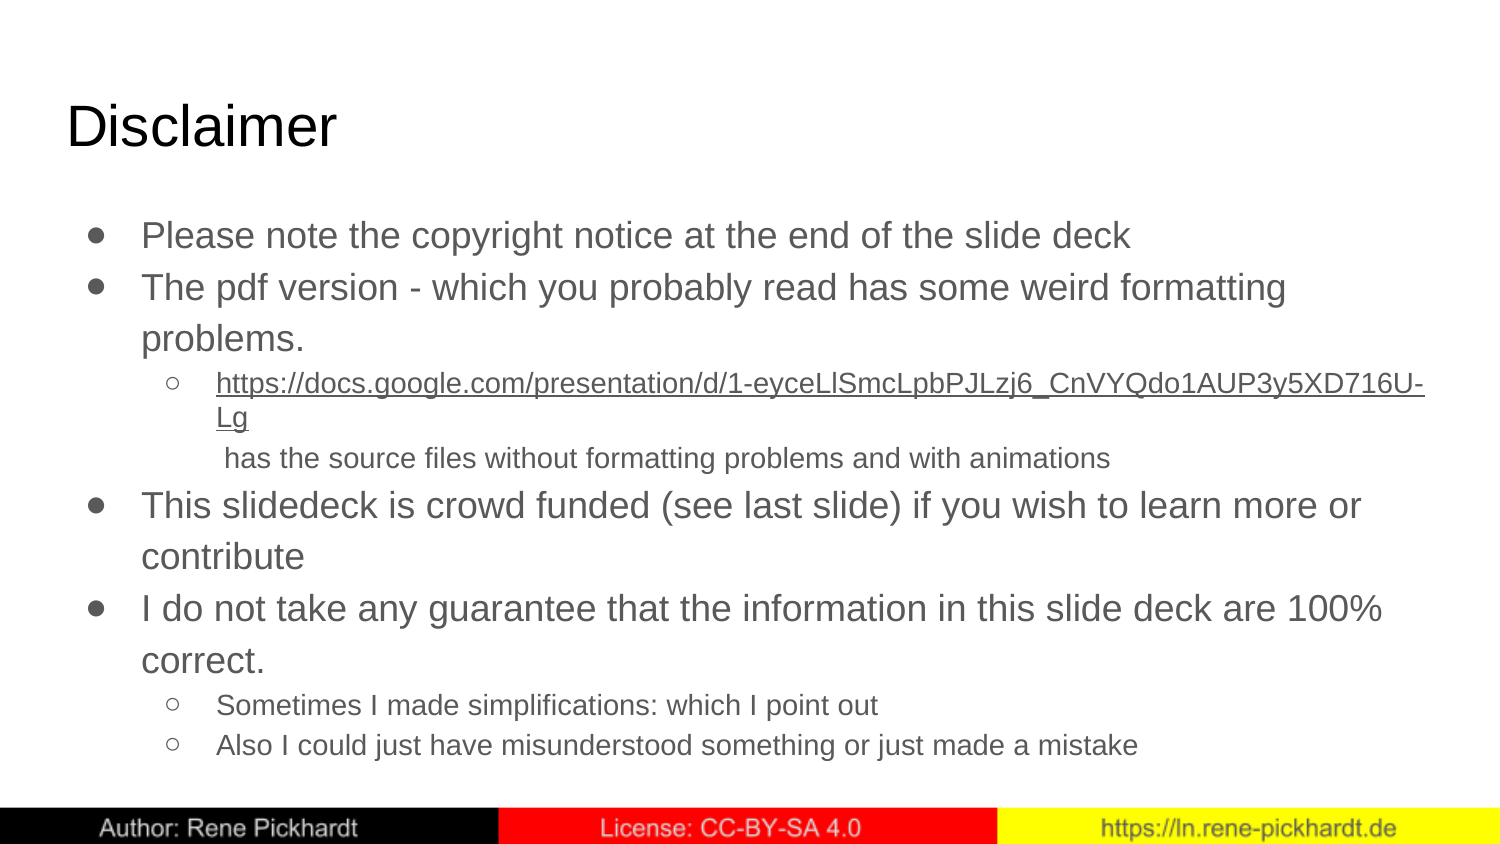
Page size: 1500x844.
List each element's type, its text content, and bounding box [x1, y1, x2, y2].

picture [0, 0, 1500, 844]
list Please note the copyright notice at the end of the slide deck The pdf version - which you probably read has some weird formatting problems. https://docs.google.com/presentation/d/1-eyceLlSmcLpbPJLzj6_CnVYQdo1AUP3y5XD716U-Lg has the source files without formatting problems and with animations This slidedeck is crowd funded (see last slide) if you wish to learn more or contribute I do not take any guarantee that the information in this slide deck are 100% correct. Sometimes I made simplifications: which I point out Also I could just have misunderstood something or just made a mistake [51, 189, 1449, 750]
title Disclaimer [51, 72, 1449, 167]
